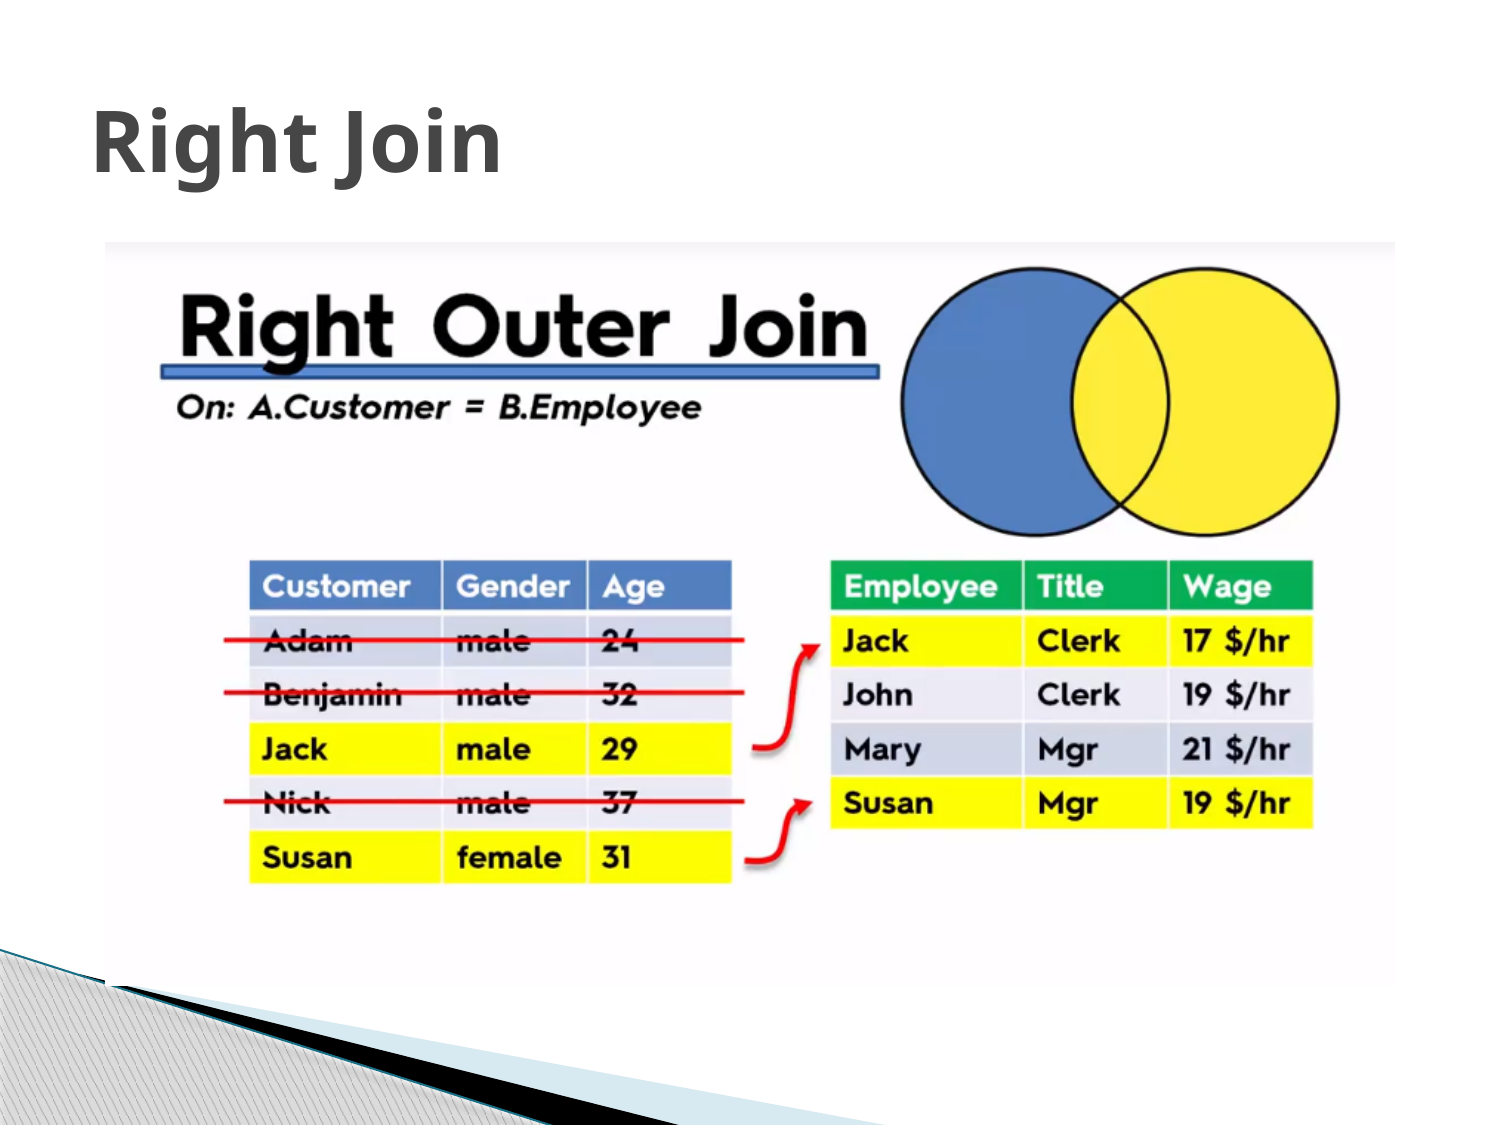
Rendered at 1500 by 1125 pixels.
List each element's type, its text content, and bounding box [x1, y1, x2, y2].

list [104, 242, 1395, 986]
title Right Join [75, 45, 1425, 233]
